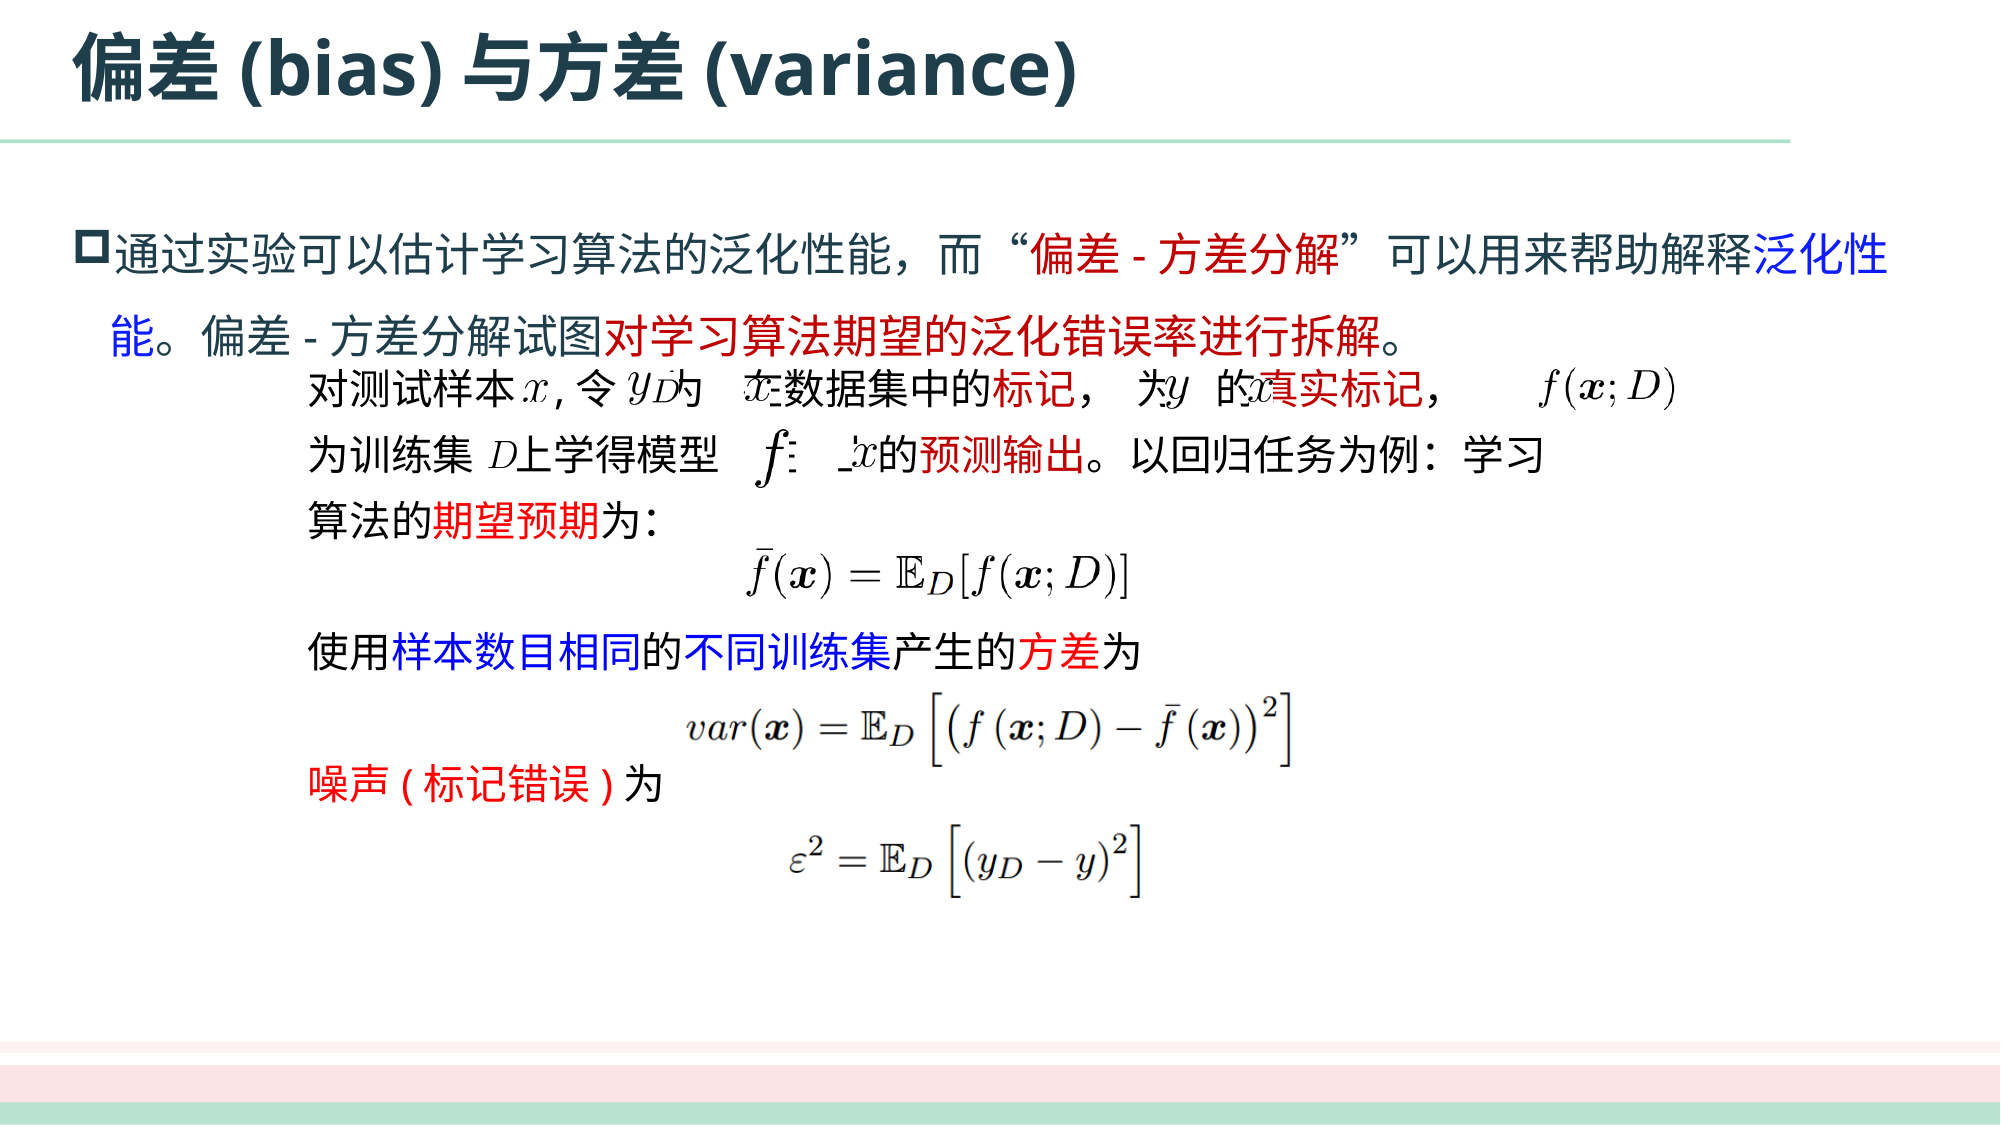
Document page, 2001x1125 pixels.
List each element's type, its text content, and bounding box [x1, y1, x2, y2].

picture [0, 0, 2001, 1125]
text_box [292, 360, 1707, 990]
list 通过实验可以估计学习算法的泛化性能，而“偏差-方差分解”可以用来帮助解释泛化性能。偏差-方差分解试图对学习算法期望的泛化错误率进行拆解。 [56, 190, 1942, 999]
title 偏差(bias)与方差(variance) [56, 7, 1782, 135]
